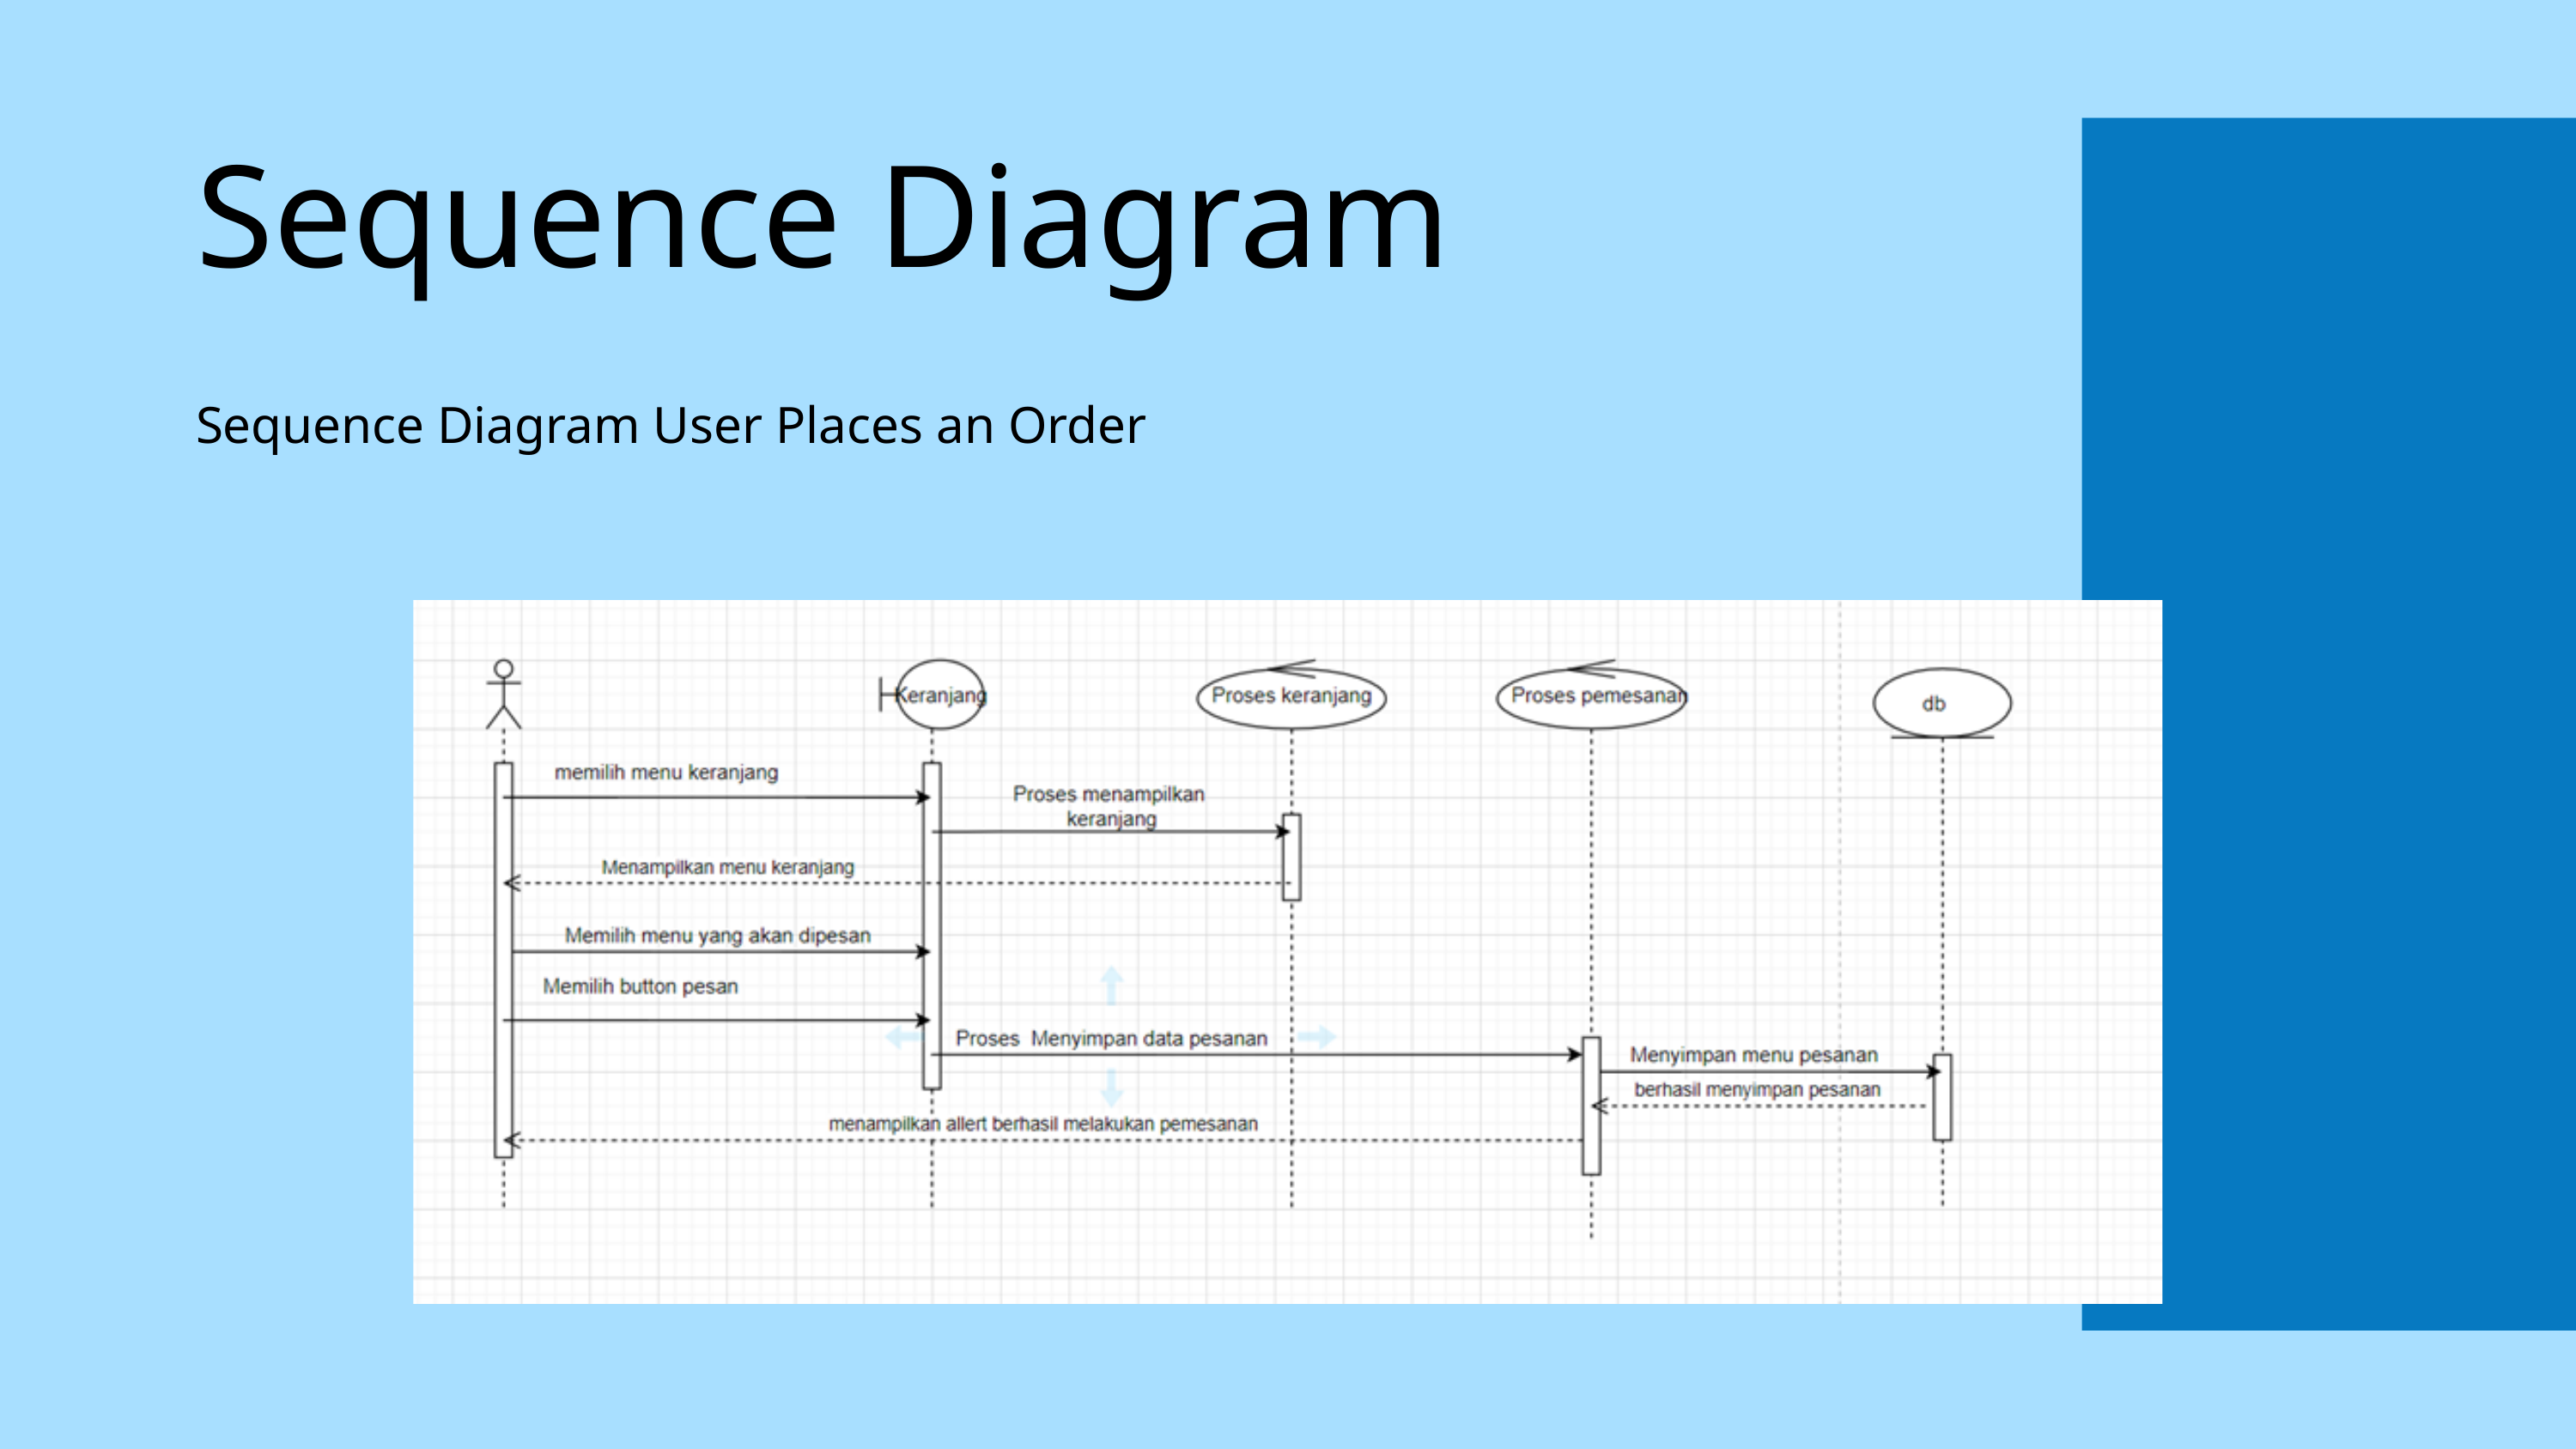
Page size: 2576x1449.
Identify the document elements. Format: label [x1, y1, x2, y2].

text_box [2081, 118, 2576, 1331]
text_box [195, 144, 2380, 456]
text_box [413, 600, 2163, 1304]
